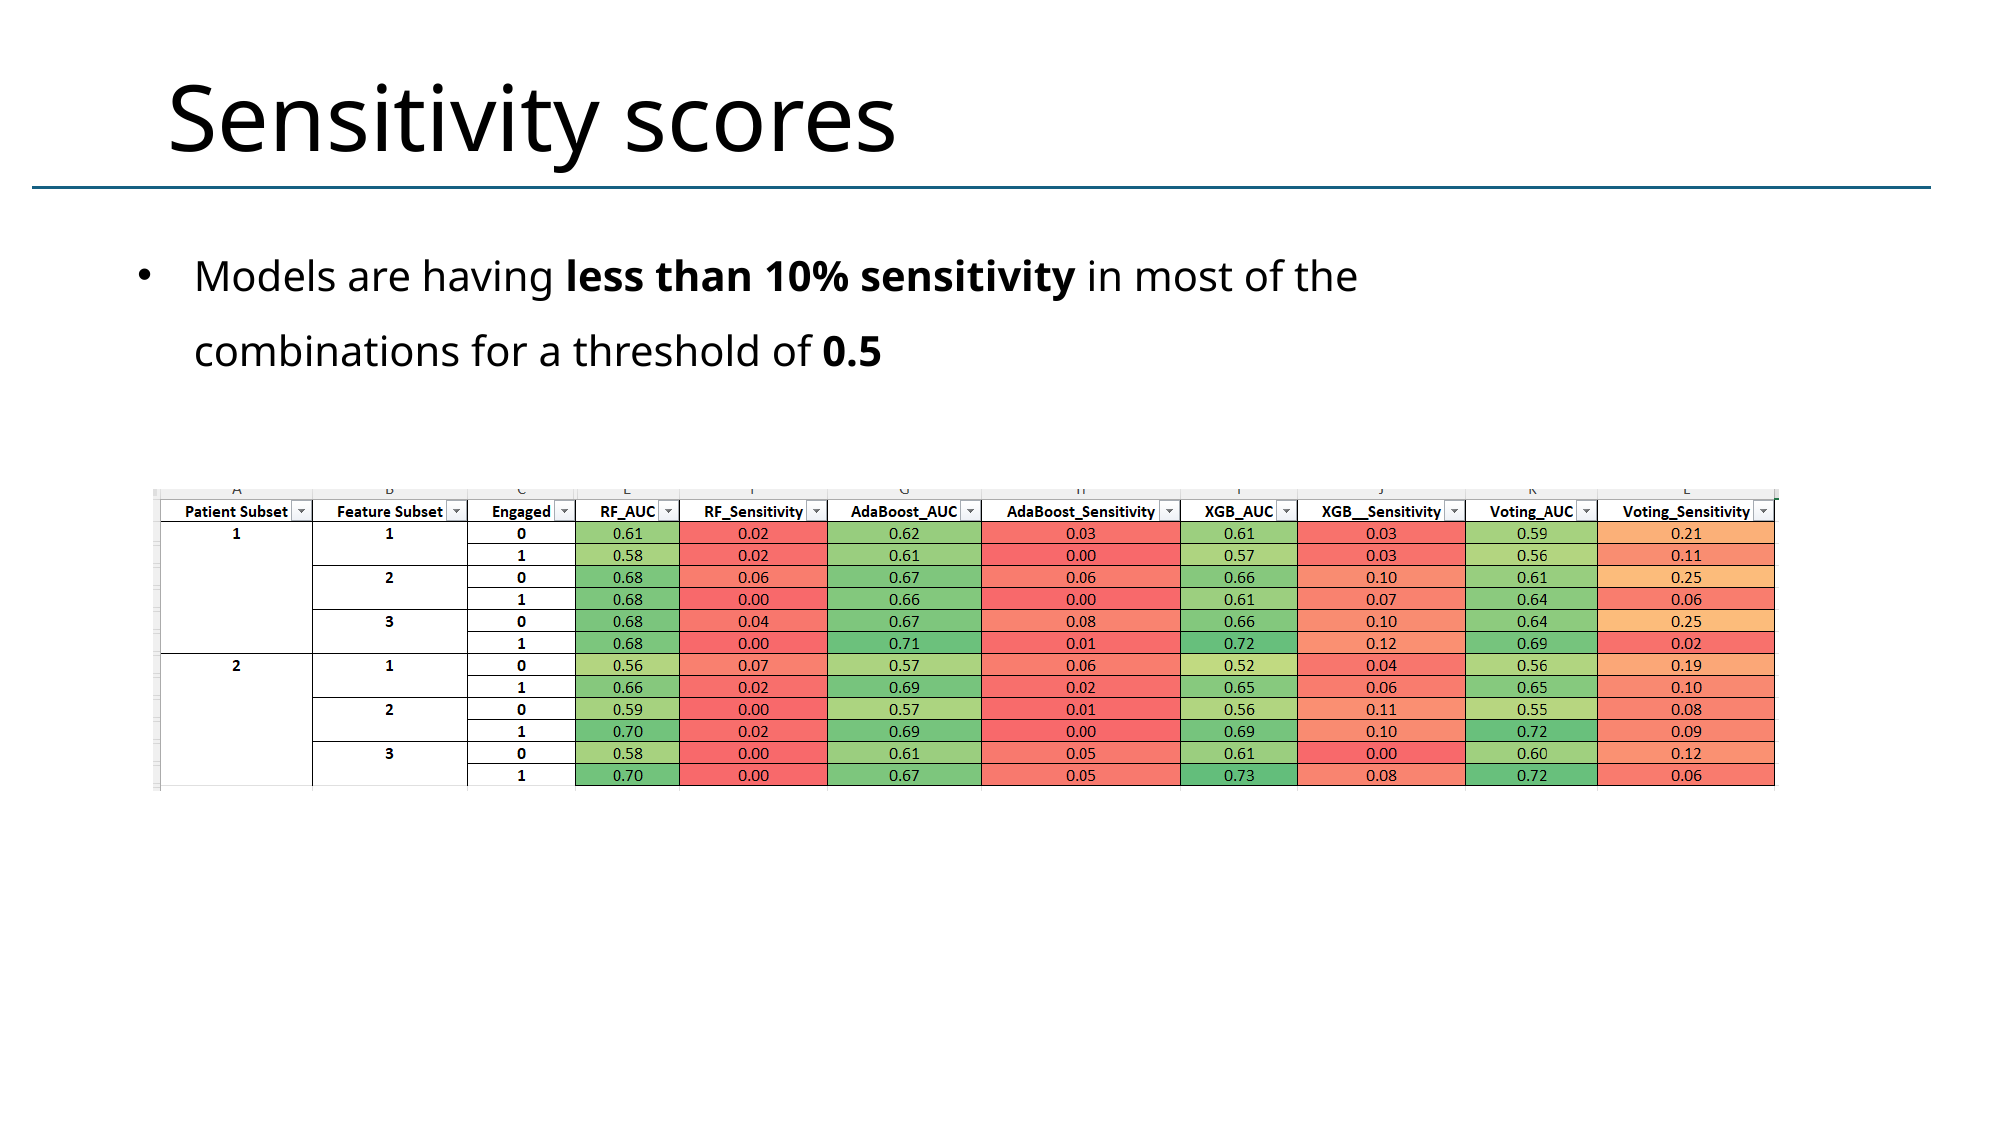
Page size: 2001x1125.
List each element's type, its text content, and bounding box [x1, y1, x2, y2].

title Sensitivity scores [152, 29, 1841, 180]
picture [152, 489, 1779, 791]
text_box Models are having less than 10% sensitivity in most of the combinations for a threshold of 0.5 [122, 217, 1592, 382]
